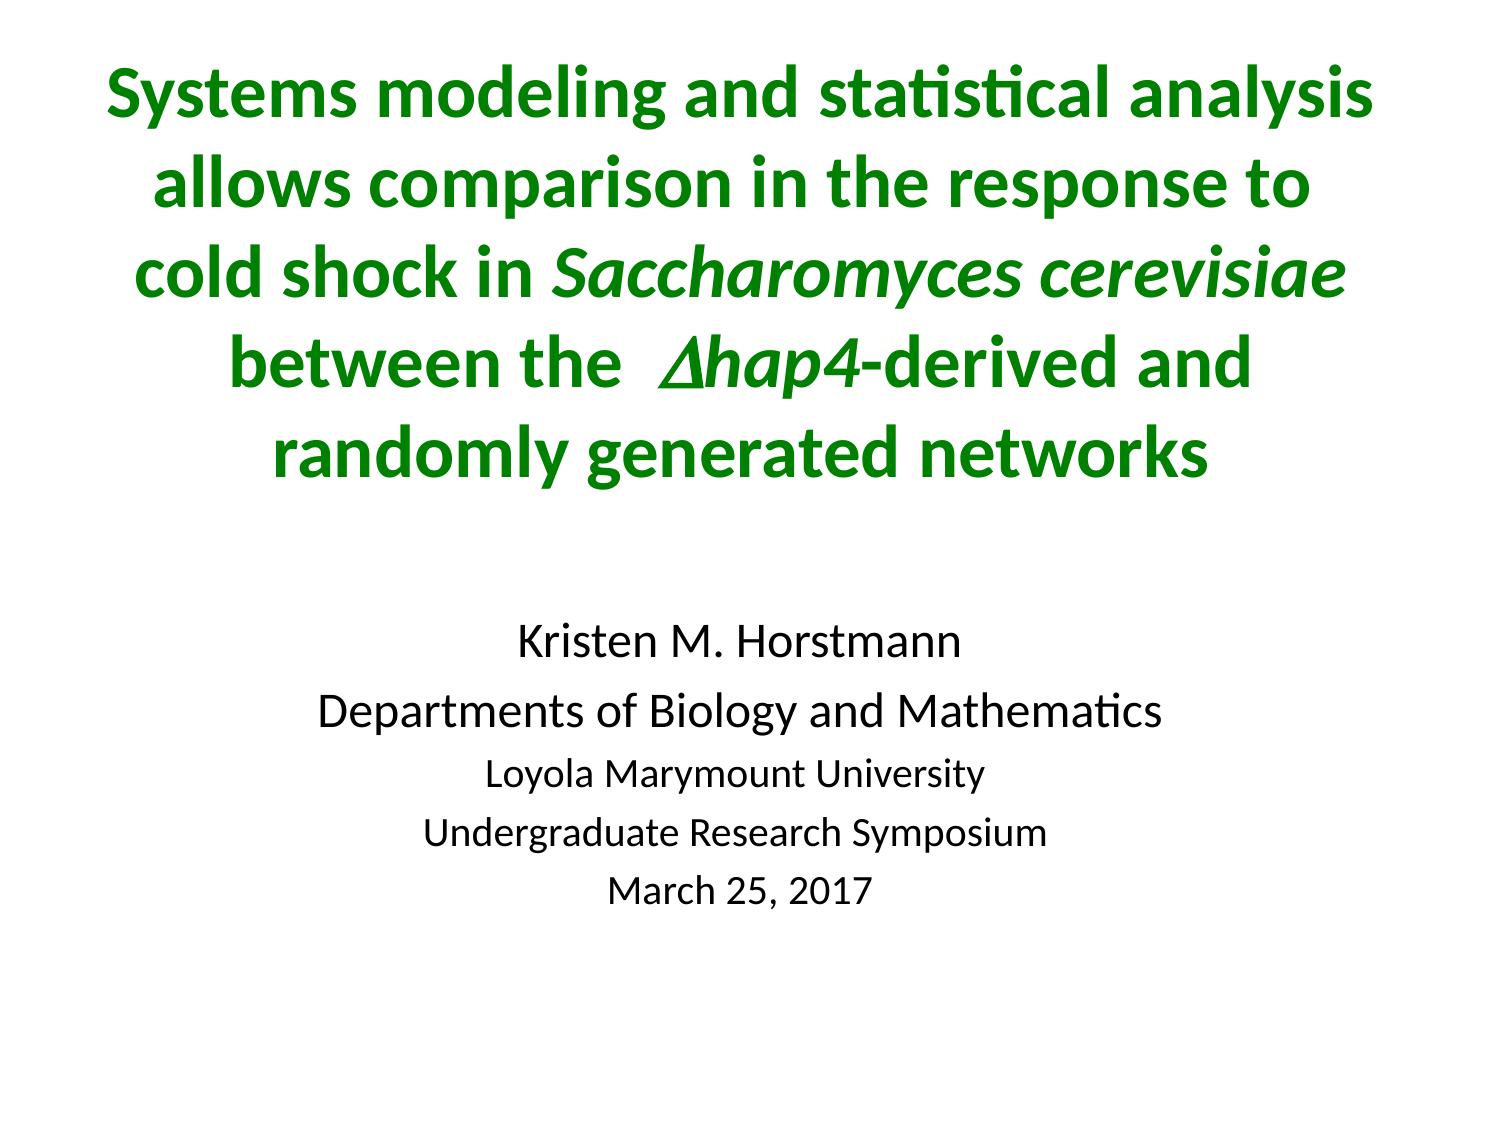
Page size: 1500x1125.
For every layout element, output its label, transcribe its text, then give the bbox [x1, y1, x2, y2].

title Systems modeling and statistical analysis allows comparison in the response to cold shock in Saccharomyces cerevisiae between the Dhap4-derived and randomly generated networks [57, 62, 1425, 672]
subtitle Kristen M. Horstmann Departments of Biology and Mathematics Loyola Marymount University Undergraduate Research Symposium March 25, 2017 [112, 600, 1368, 1037]
